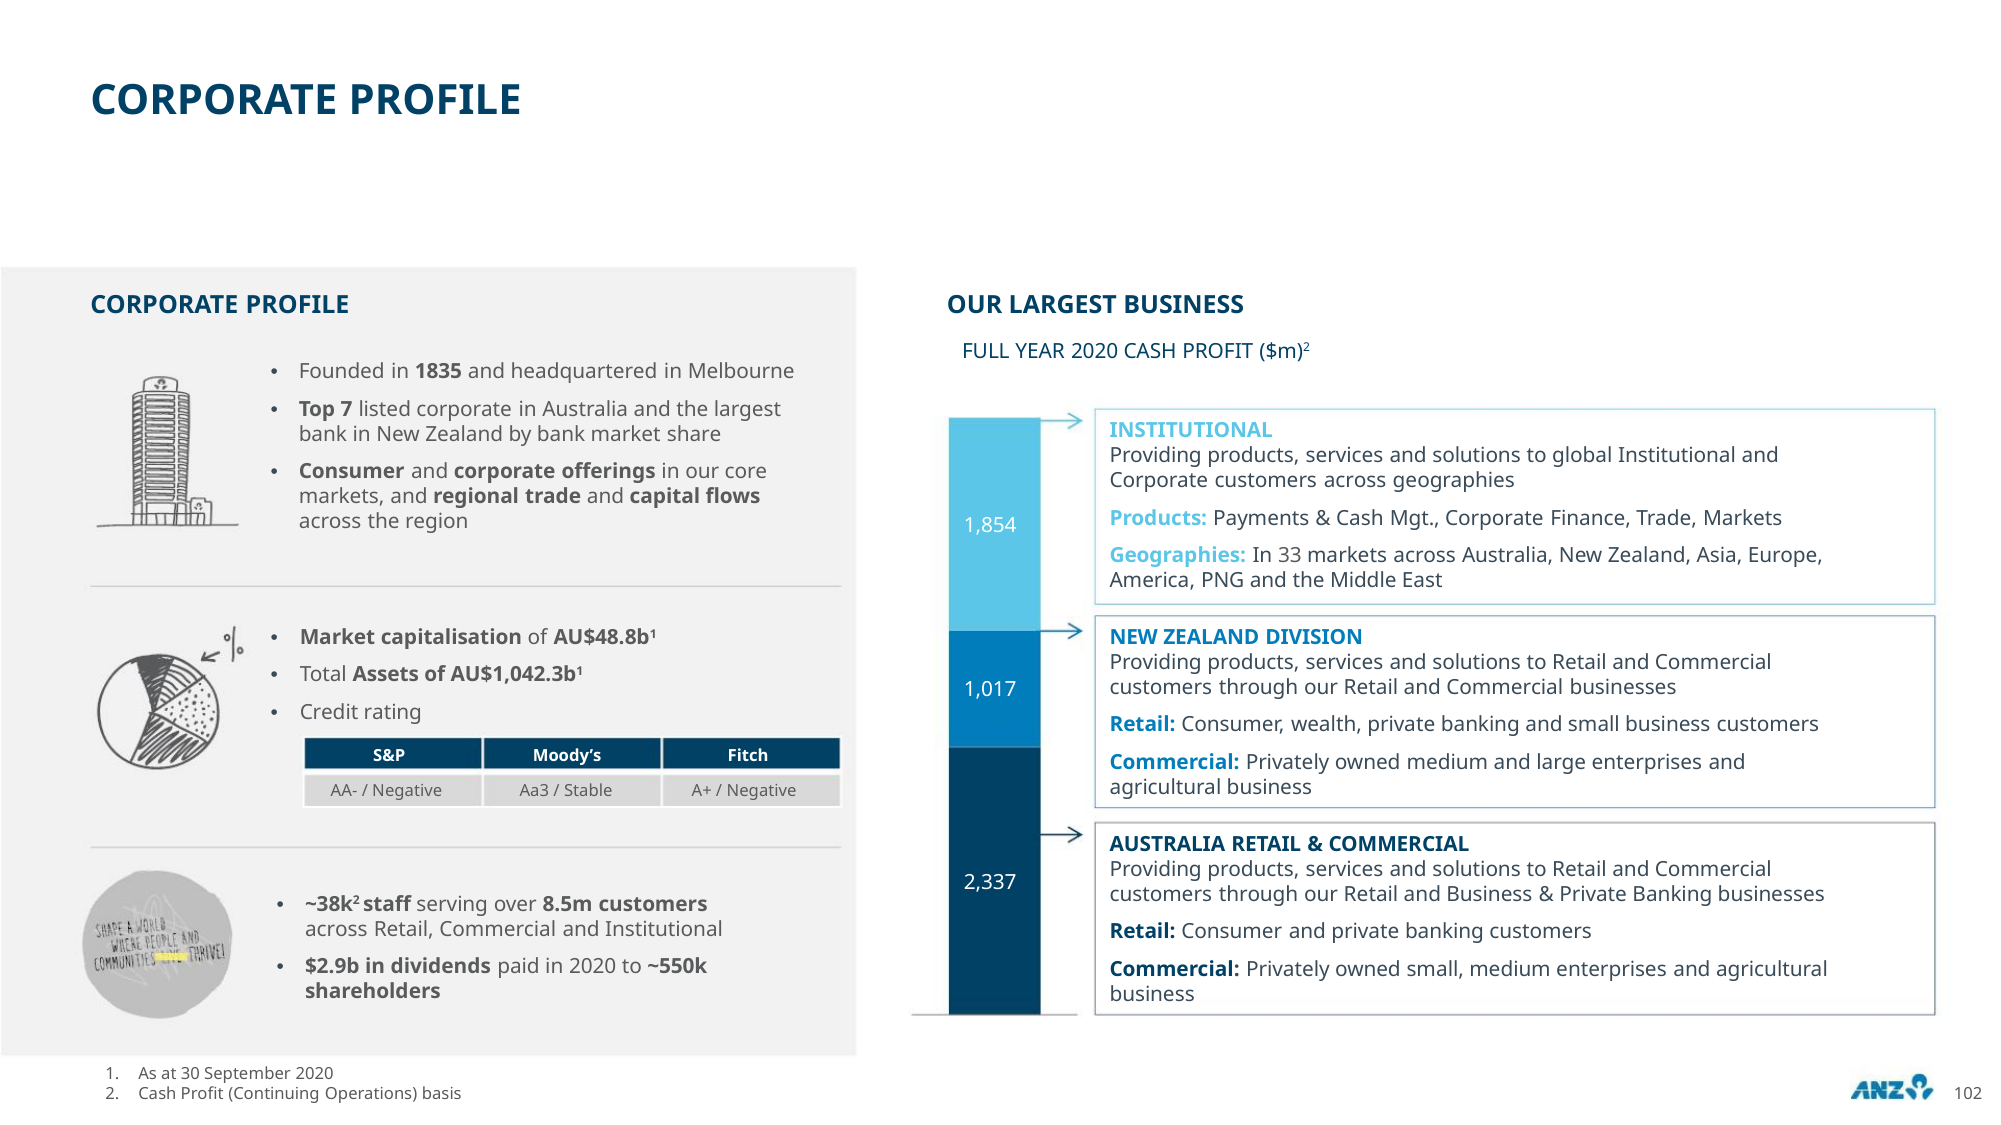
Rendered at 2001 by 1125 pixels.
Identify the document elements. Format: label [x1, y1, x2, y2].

text_box [0, 0, 2000, 1125]
